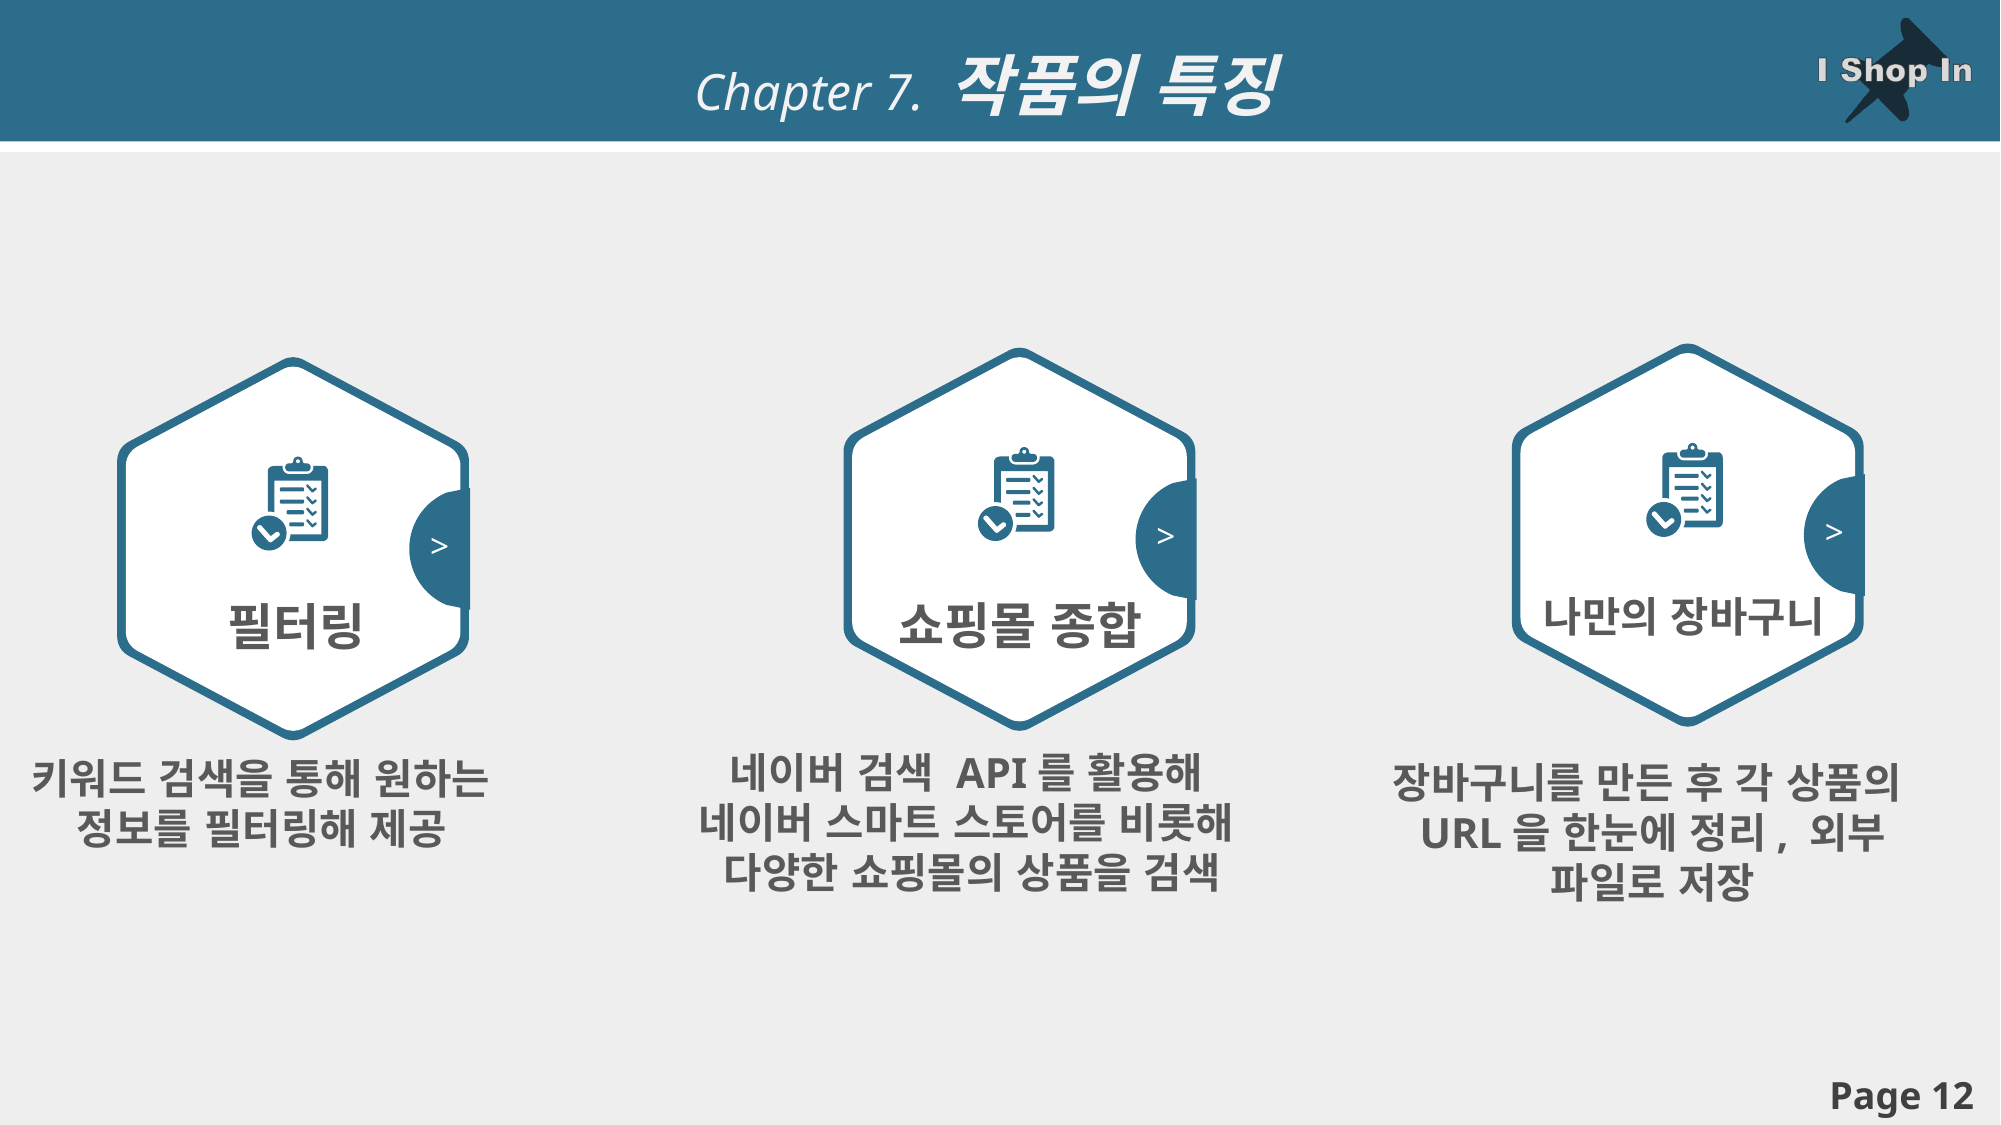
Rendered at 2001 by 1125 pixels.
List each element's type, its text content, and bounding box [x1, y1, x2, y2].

text_box 네이버 검색 API를 활용해 네이버 스마트 스토어를 비롯해 다양한 쇼핑몰의 상품을 검색 [658, 739, 1287, 904]
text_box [865, 369, 1197, 709]
text_box Page 12 [1803, 1064, 2000, 1125]
text_box Chapter 7. 작품의 특징 [679, 36, 1341, 131]
text_box [0, 0, 2000, 142]
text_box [16, 379, 576, 862]
text_box 장바구니를 만든 후 각 상품의 URL을 한눈에 정리, 외부 파일로 저장 [1345, 749, 1961, 915]
picture [1810, 0, 2000, 141]
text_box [1514, 365, 1865, 705]
